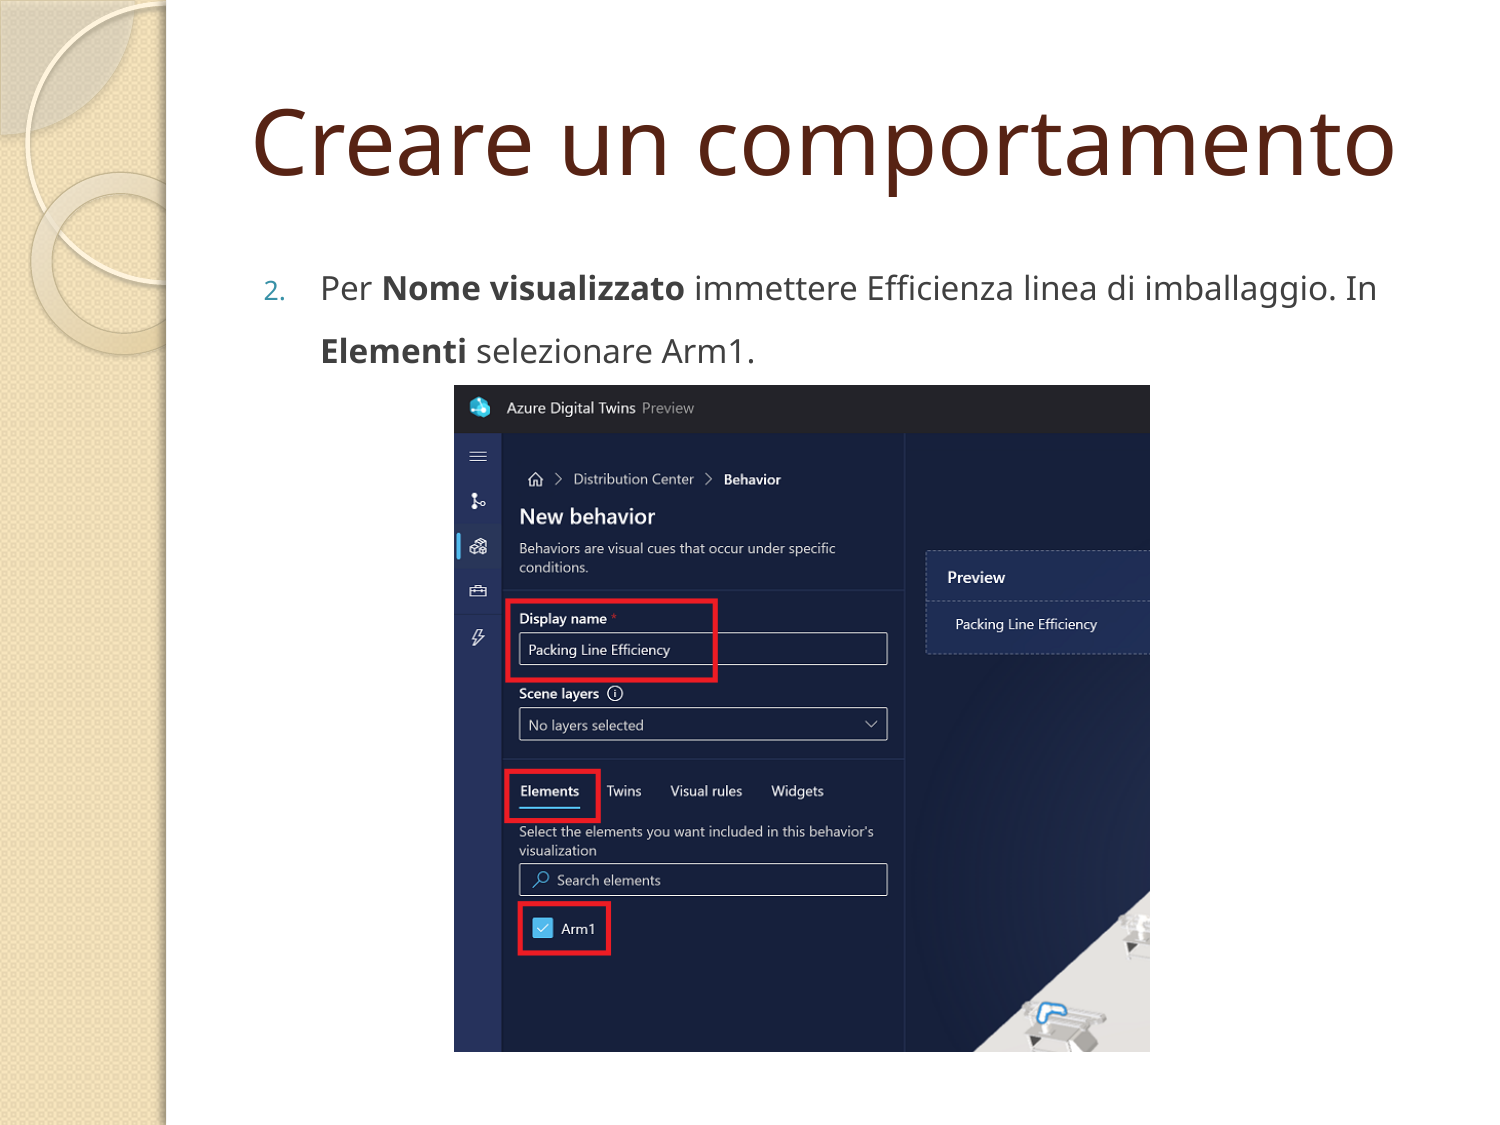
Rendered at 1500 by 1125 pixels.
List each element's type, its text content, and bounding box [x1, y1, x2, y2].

title Creare un comportamento [235, 45, 1466, 233]
picture [454, 385, 1150, 1052]
list Per Nome visualizzato immettere Efficienza linea di imballaggio. In Elementi selezionare Arm1. [235, 237, 1466, 457]
